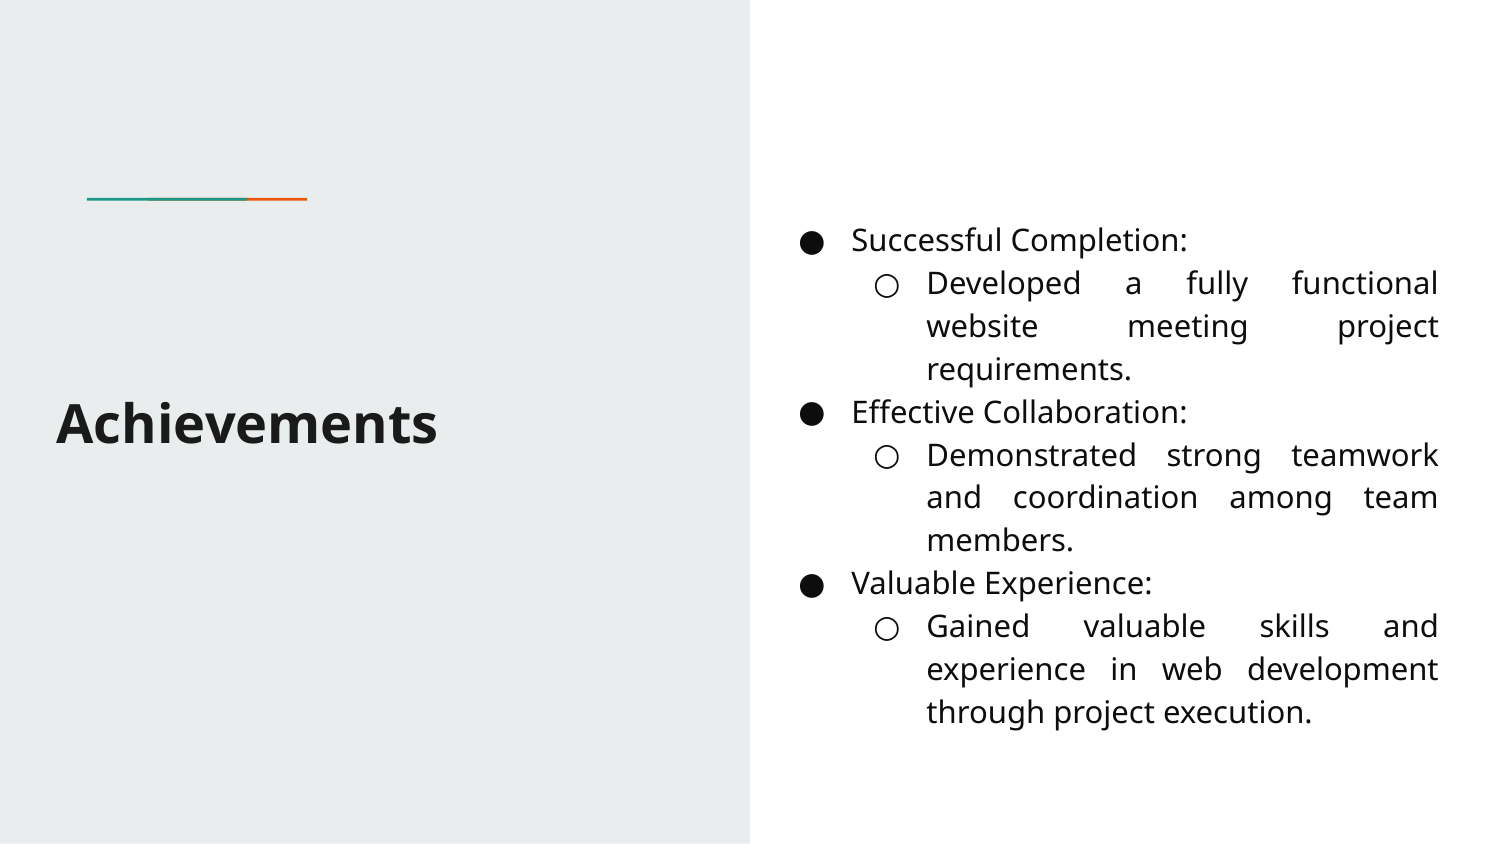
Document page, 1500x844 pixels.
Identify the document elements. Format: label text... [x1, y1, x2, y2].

title Achievements [41, 298, 706, 546]
list Successful Completion: Developed a fully functional website meeting project requirements. Effective Collaboration: Demonstrated strong teamwork and coordination among team members. Valuable Experience: Gained valuable skills and experience in web development through project execution. [761, 200, 1454, 664]
